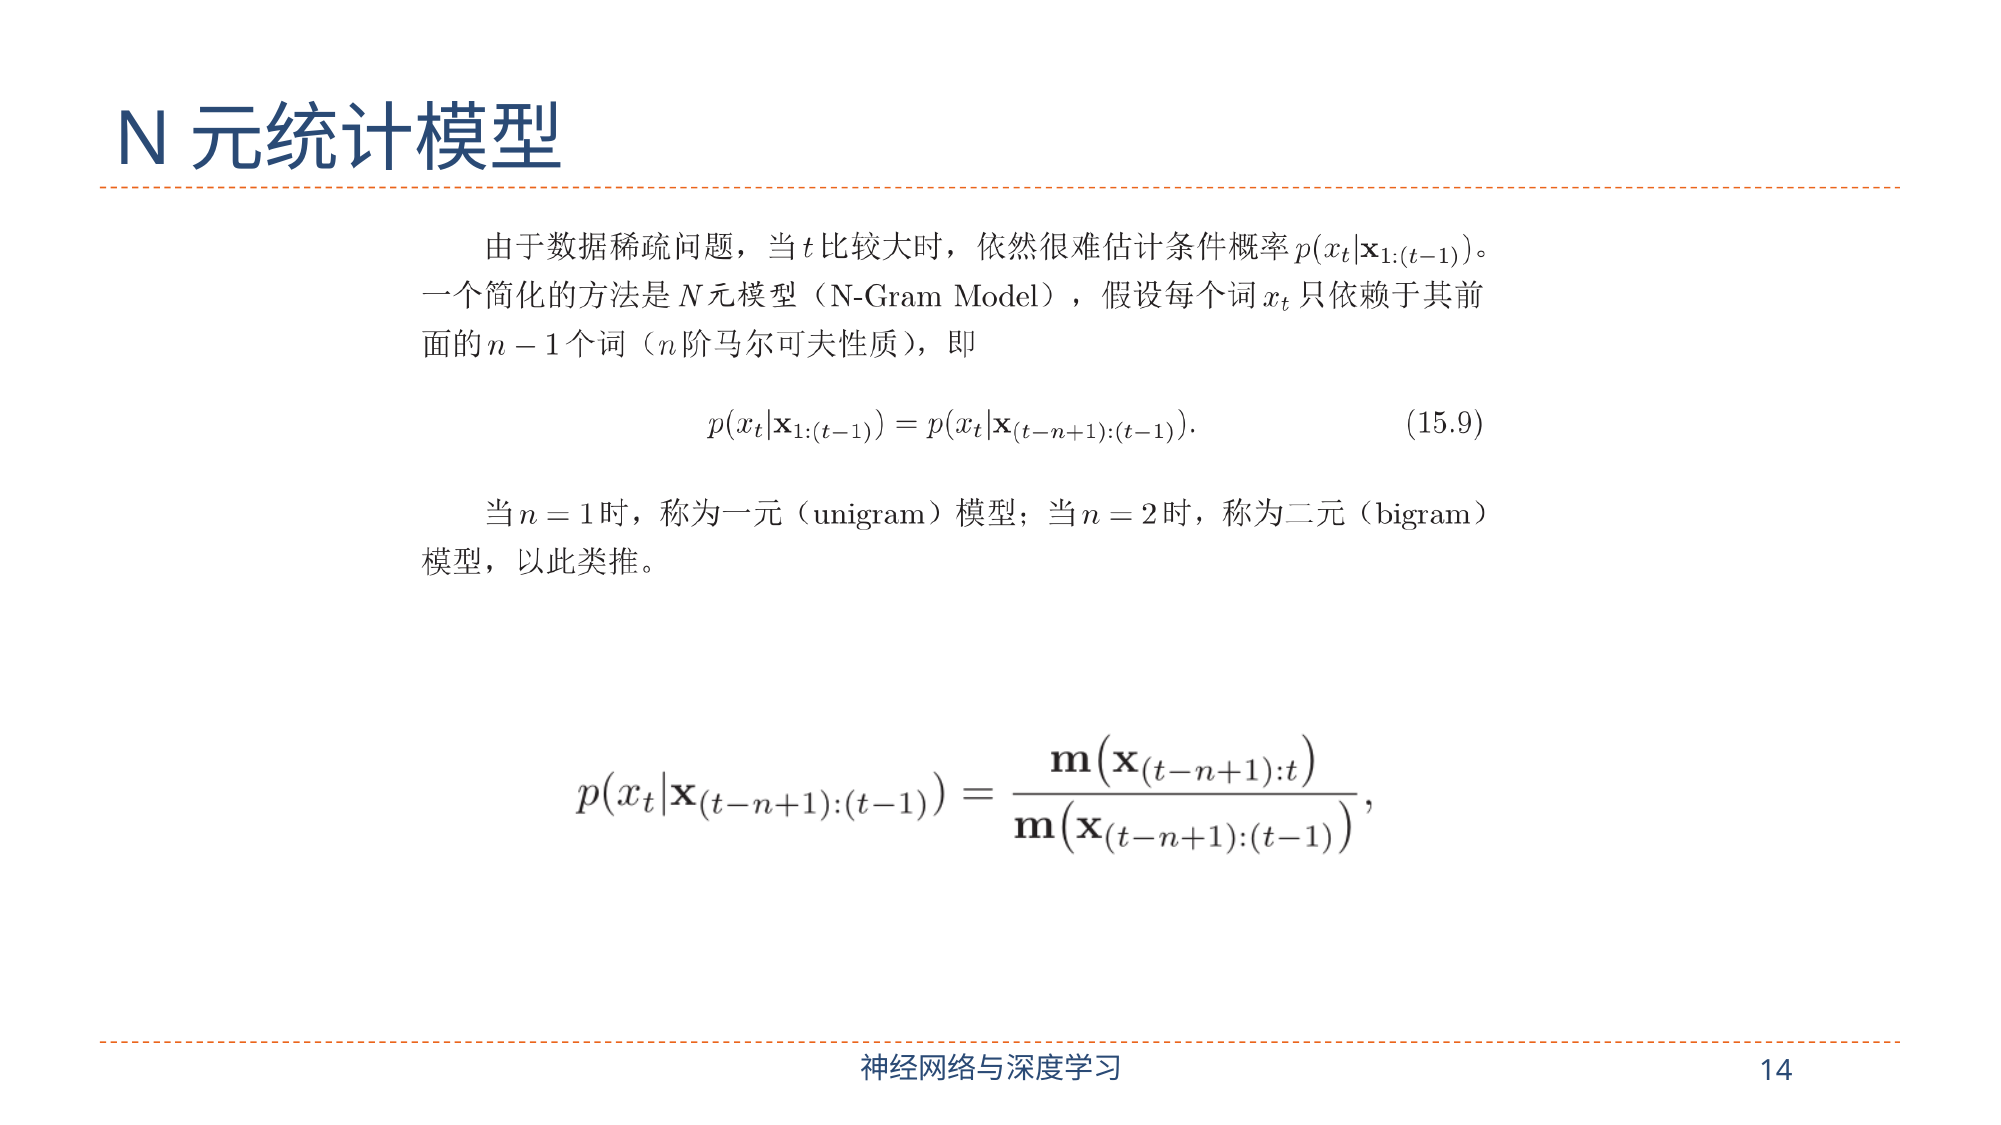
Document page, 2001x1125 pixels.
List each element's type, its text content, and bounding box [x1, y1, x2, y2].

title N元统计模型 [99, 24, 1900, 188]
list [412, 212, 1511, 590]
picture [562, 712, 1402, 876]
